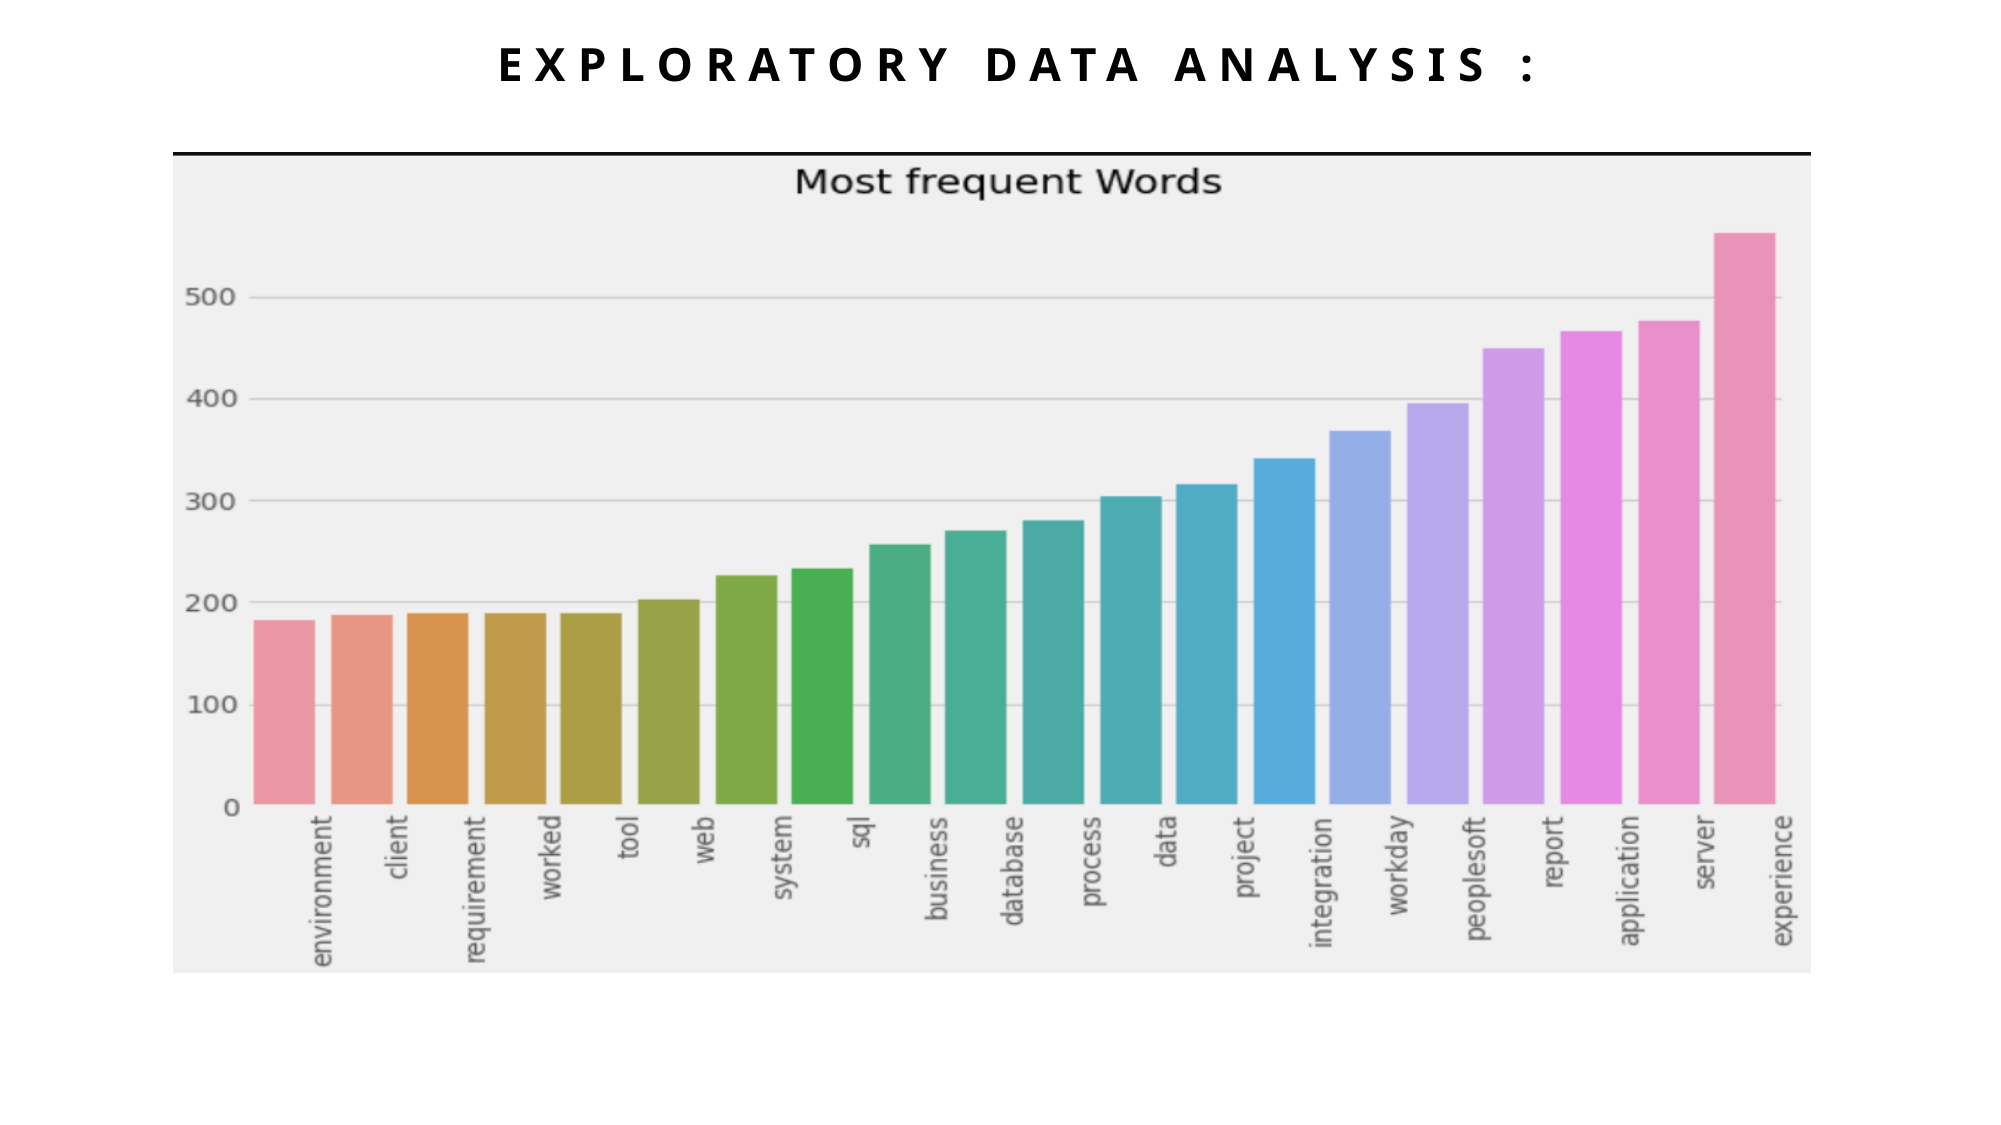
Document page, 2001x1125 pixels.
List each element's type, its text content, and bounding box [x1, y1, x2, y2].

text_box Exploratory Data Analysis : [0, 0, 2000, 94]
picture [173, 152, 1811, 973]
